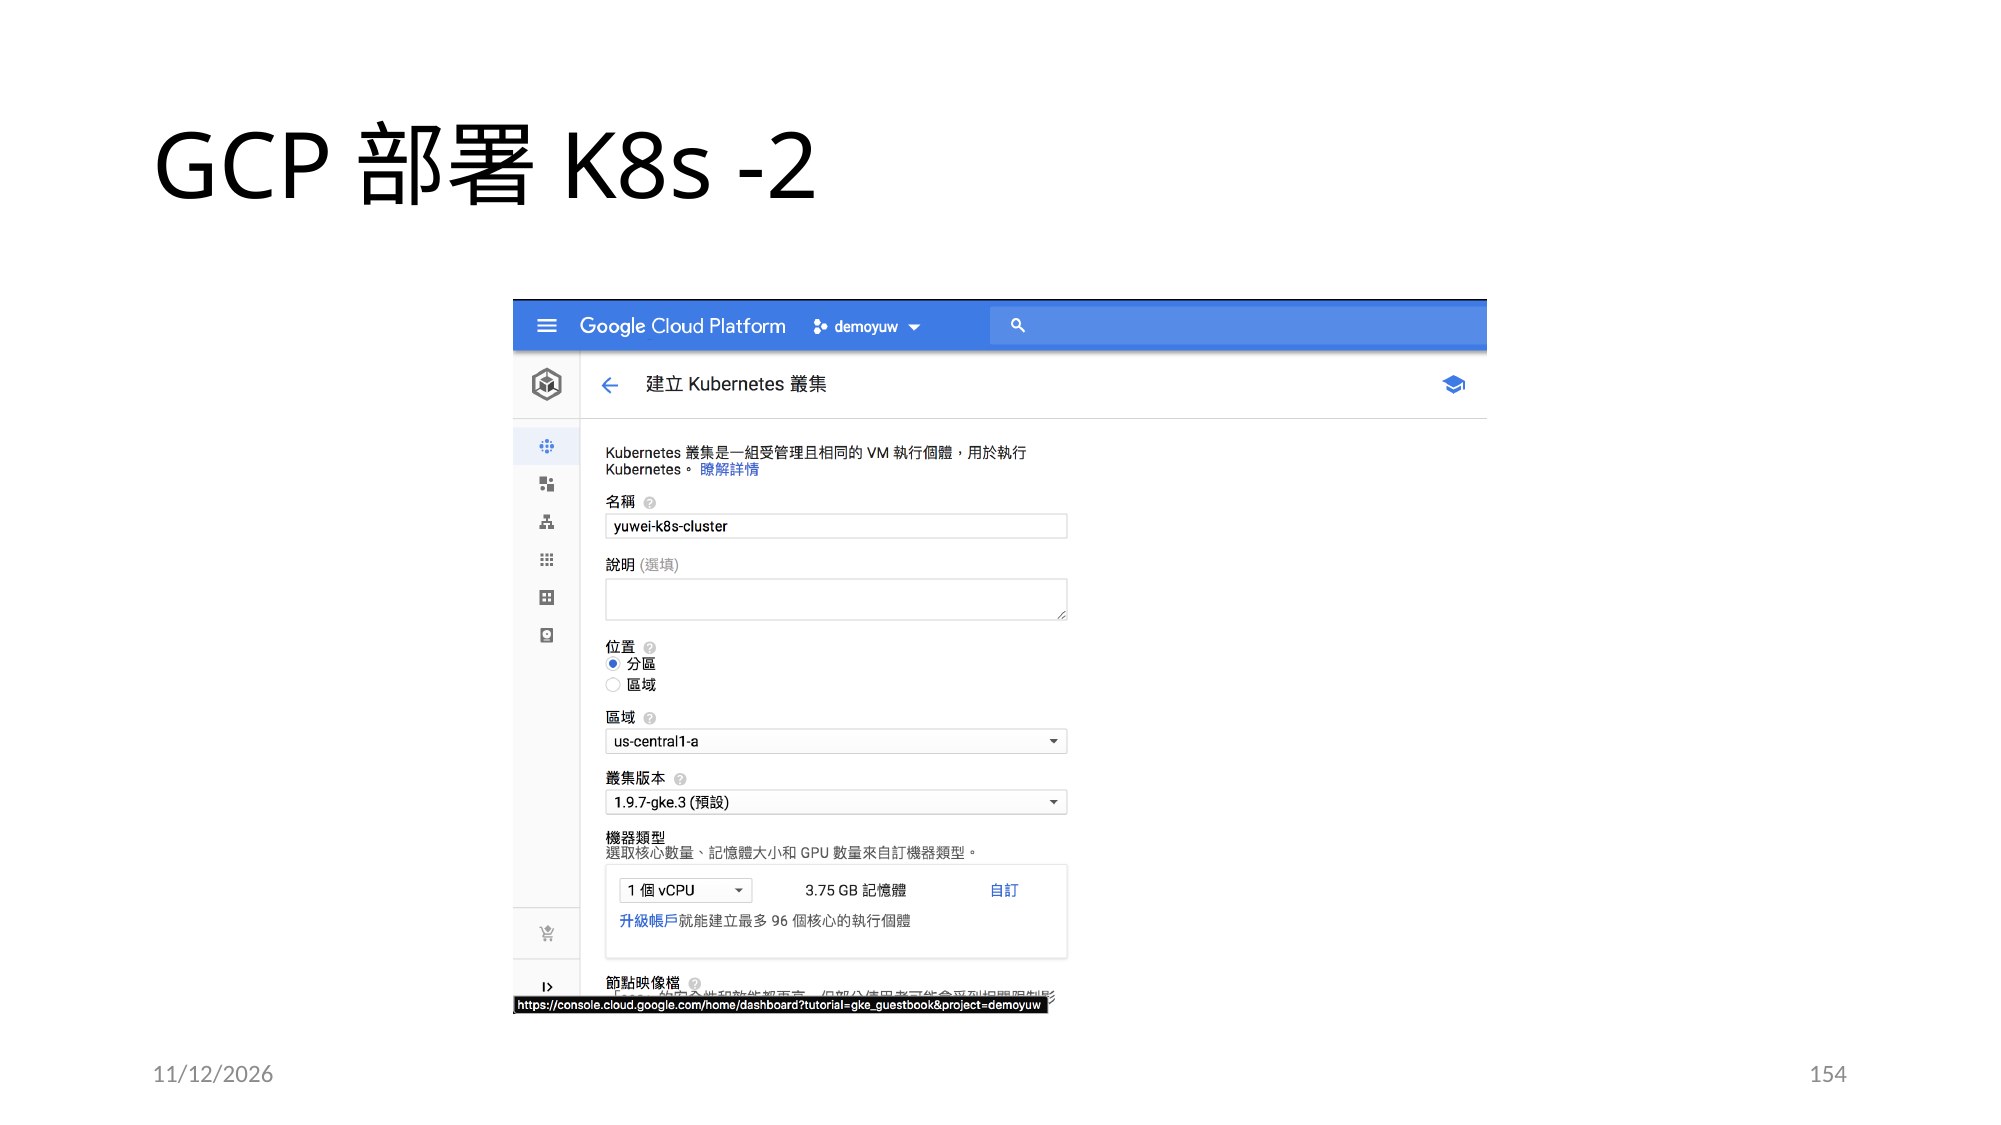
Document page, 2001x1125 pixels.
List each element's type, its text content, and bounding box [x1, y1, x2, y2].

title GCP部署K8s -2 [137, 59, 1863, 278]
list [513, 299, 1487, 1014]
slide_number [137, 1042, 588, 1103]
slide_number 154 [1412, 1042, 1863, 1103]
